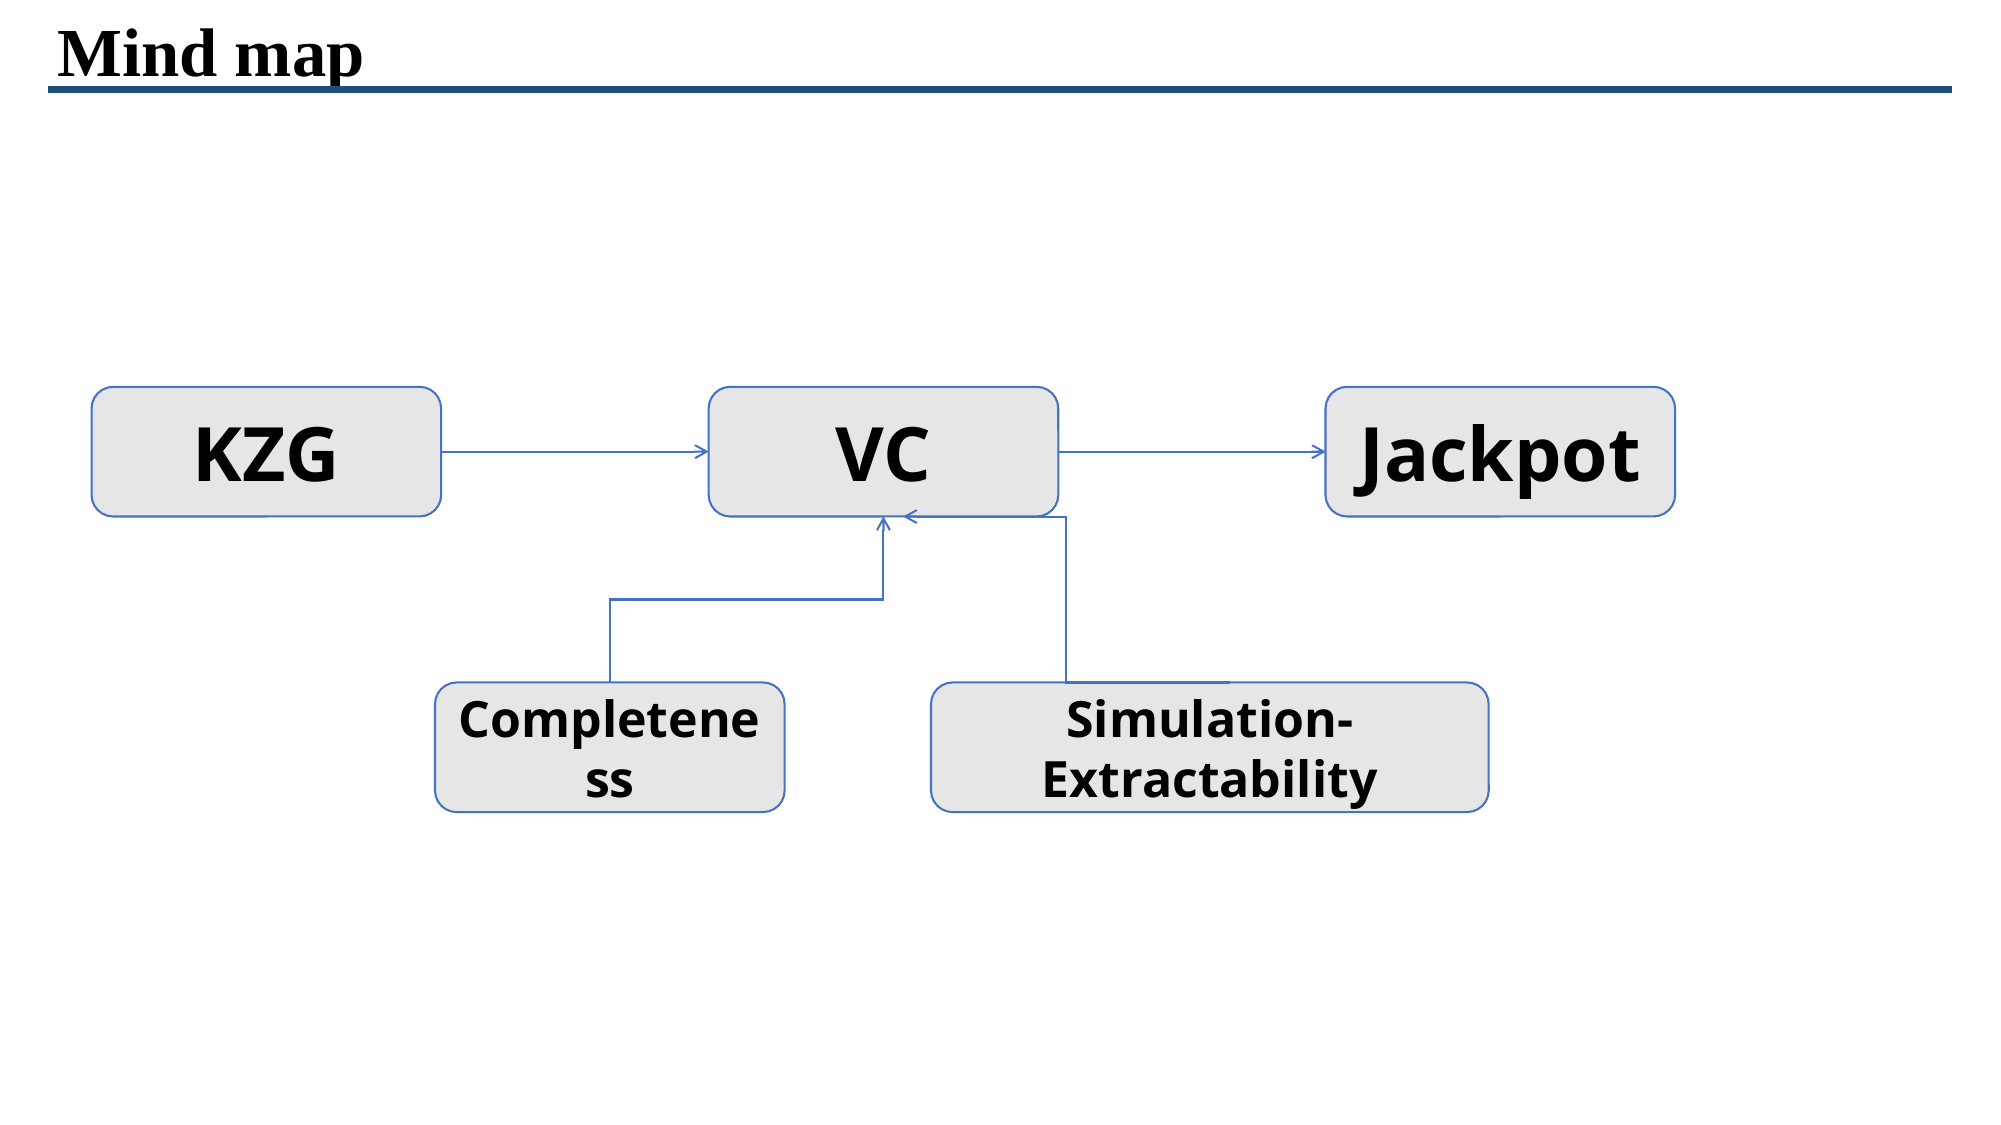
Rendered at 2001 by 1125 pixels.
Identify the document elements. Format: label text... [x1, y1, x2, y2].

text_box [663, 462, 830, 737]
text_box Mind map [42, 0, 1012, 98]
text_box Simulation-Extractability [929, 681, 1490, 814]
text_box KZG [90, 385, 443, 518]
text_box Jackpot [1324, 385, 1677, 518]
text_box Completeness [433, 681, 786, 814]
text_box VC [707, 385, 1060, 518]
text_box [983, 436, 1150, 763]
